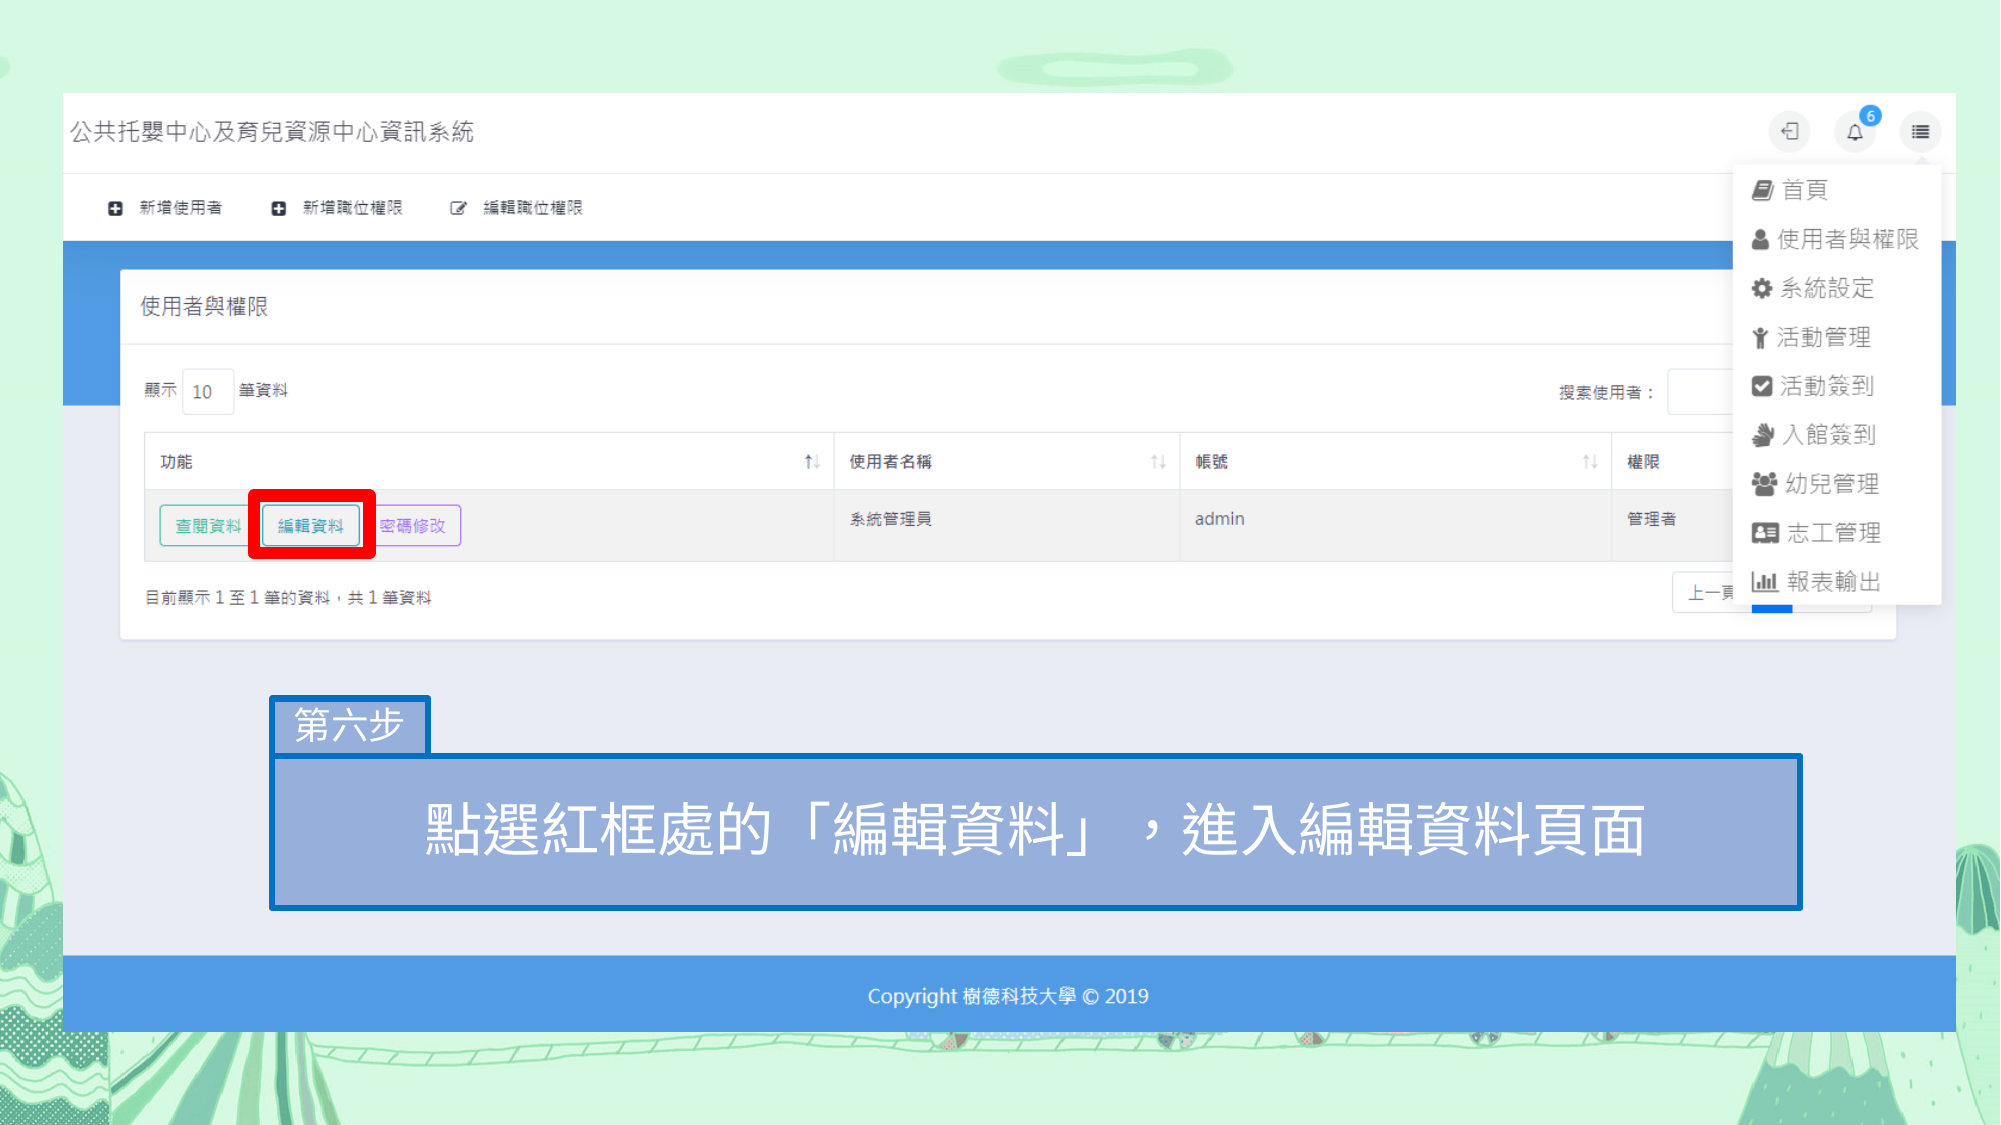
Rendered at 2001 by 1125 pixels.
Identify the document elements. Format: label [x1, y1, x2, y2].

text_box [272, 698, 1800, 909]
picture [63, 93, 1956, 1032]
text_box [0, 0, 2000, 1125]
